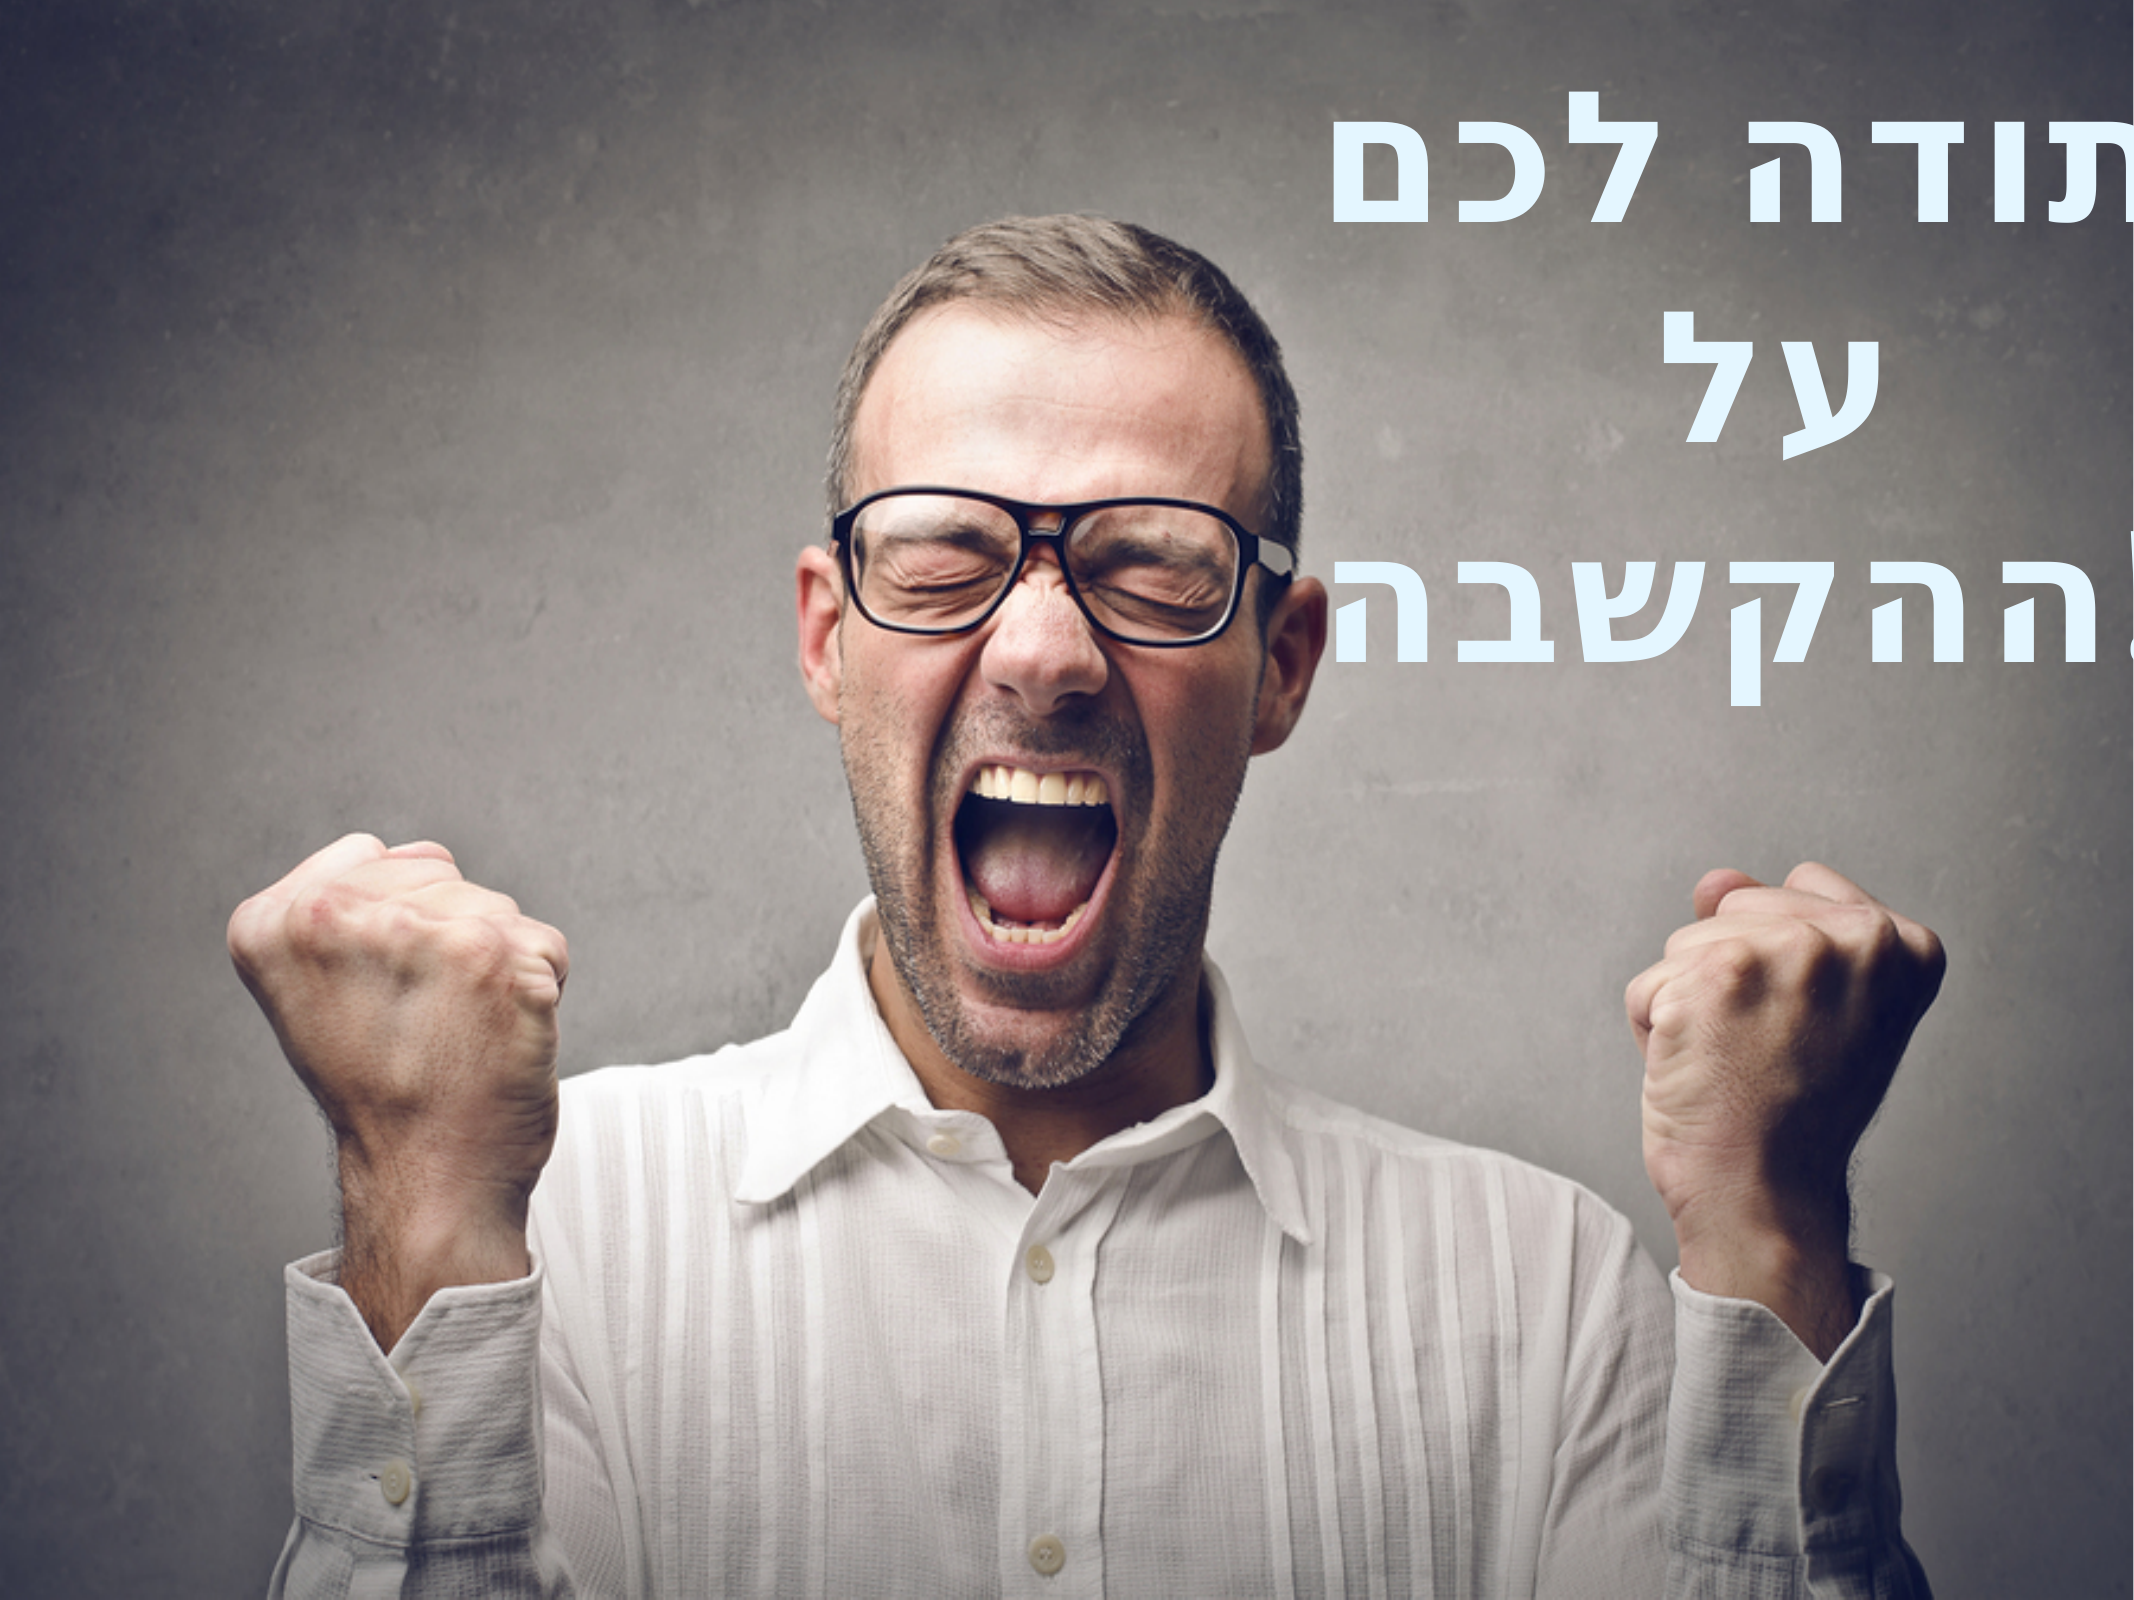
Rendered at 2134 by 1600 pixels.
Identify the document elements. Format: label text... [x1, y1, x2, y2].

text_box תודה לכם על ההקשבה! [1302, 32, 2134, 707]
picture [0, 0, 2134, 1600]
